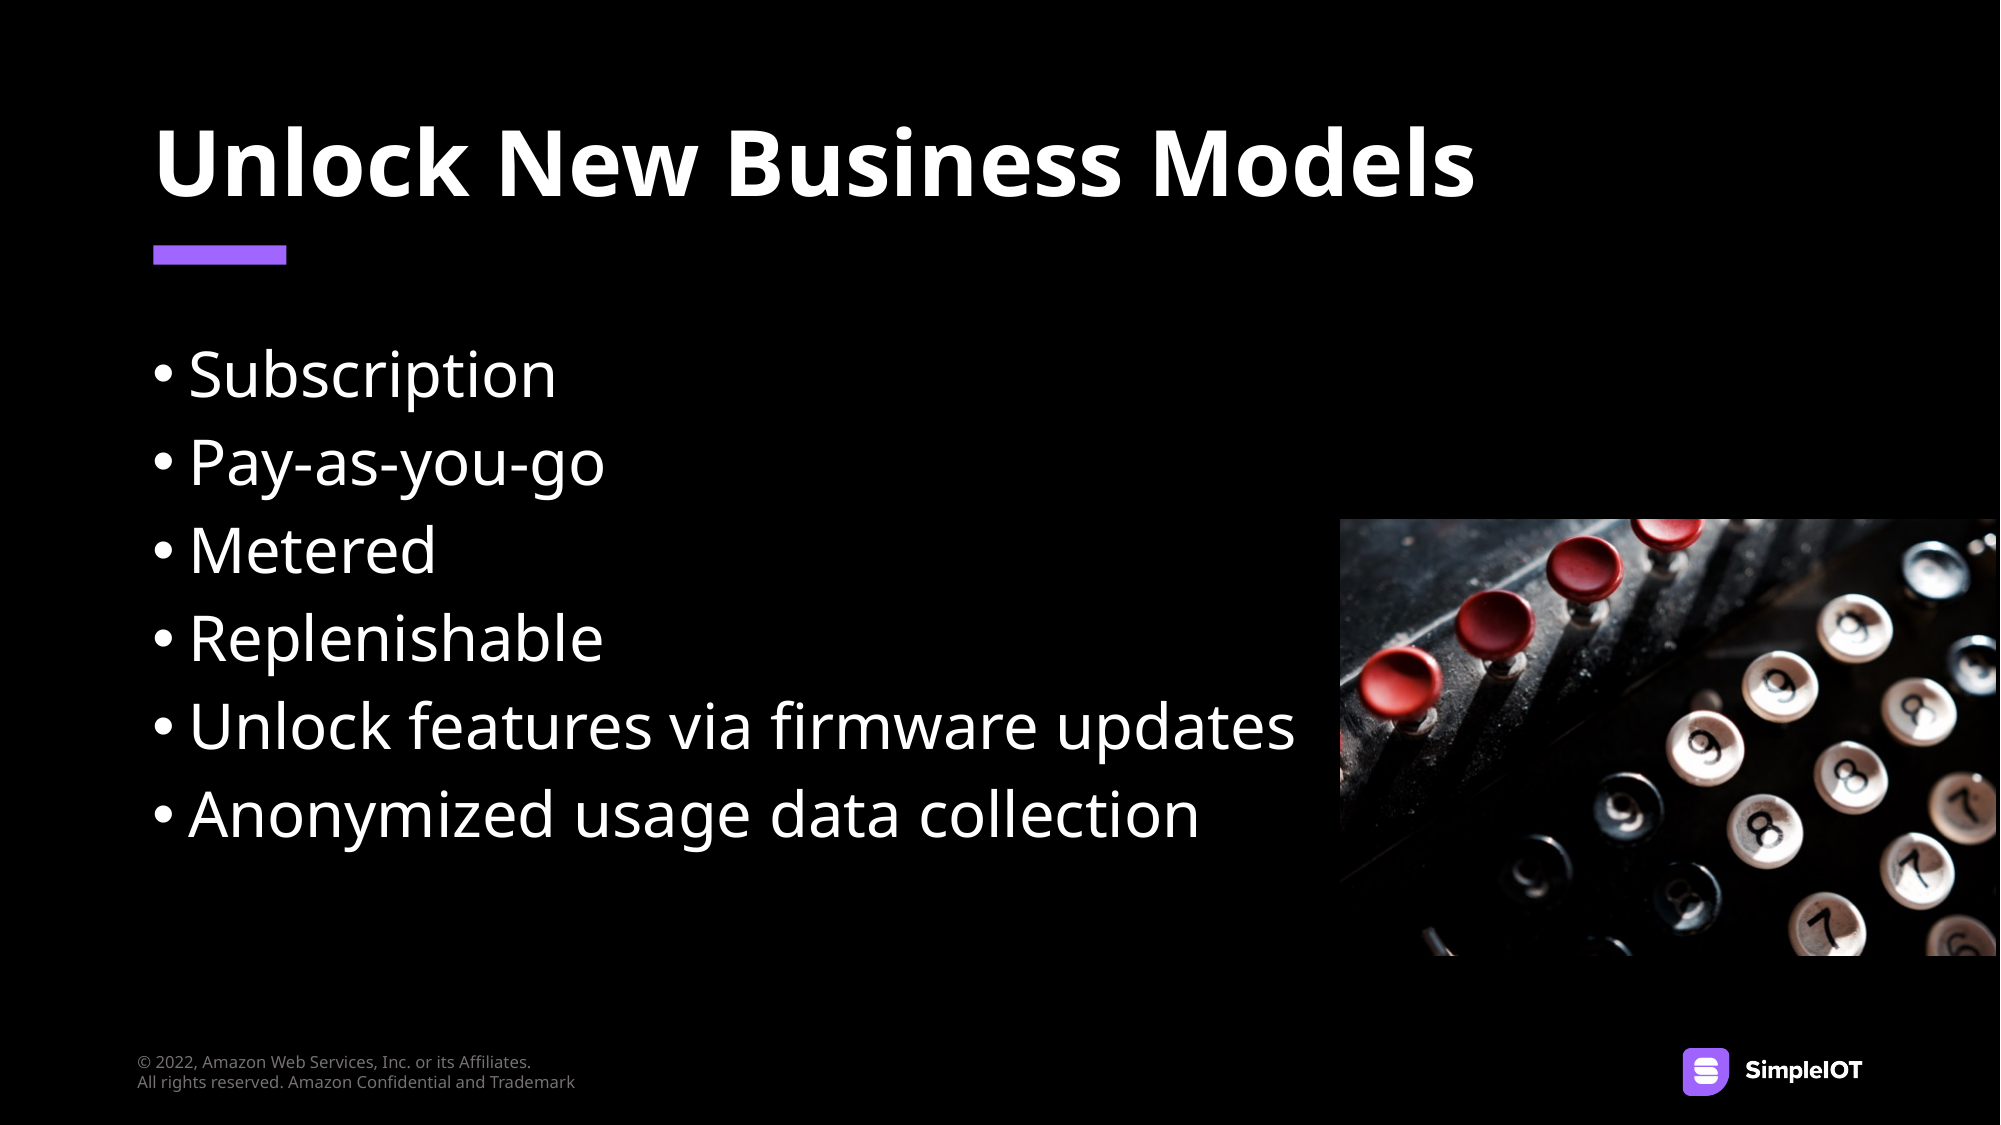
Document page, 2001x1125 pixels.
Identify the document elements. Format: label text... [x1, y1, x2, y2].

picture [1682, 1048, 1863, 1096]
list Subscription Pay-as-you-go Metered Replenishable Unlock features via firmware updates Anonymized usage data collection [137, 334, 1341, 911]
title Unlock New Business Models [137, 103, 1863, 231]
picture [1340, 519, 1996, 956]
